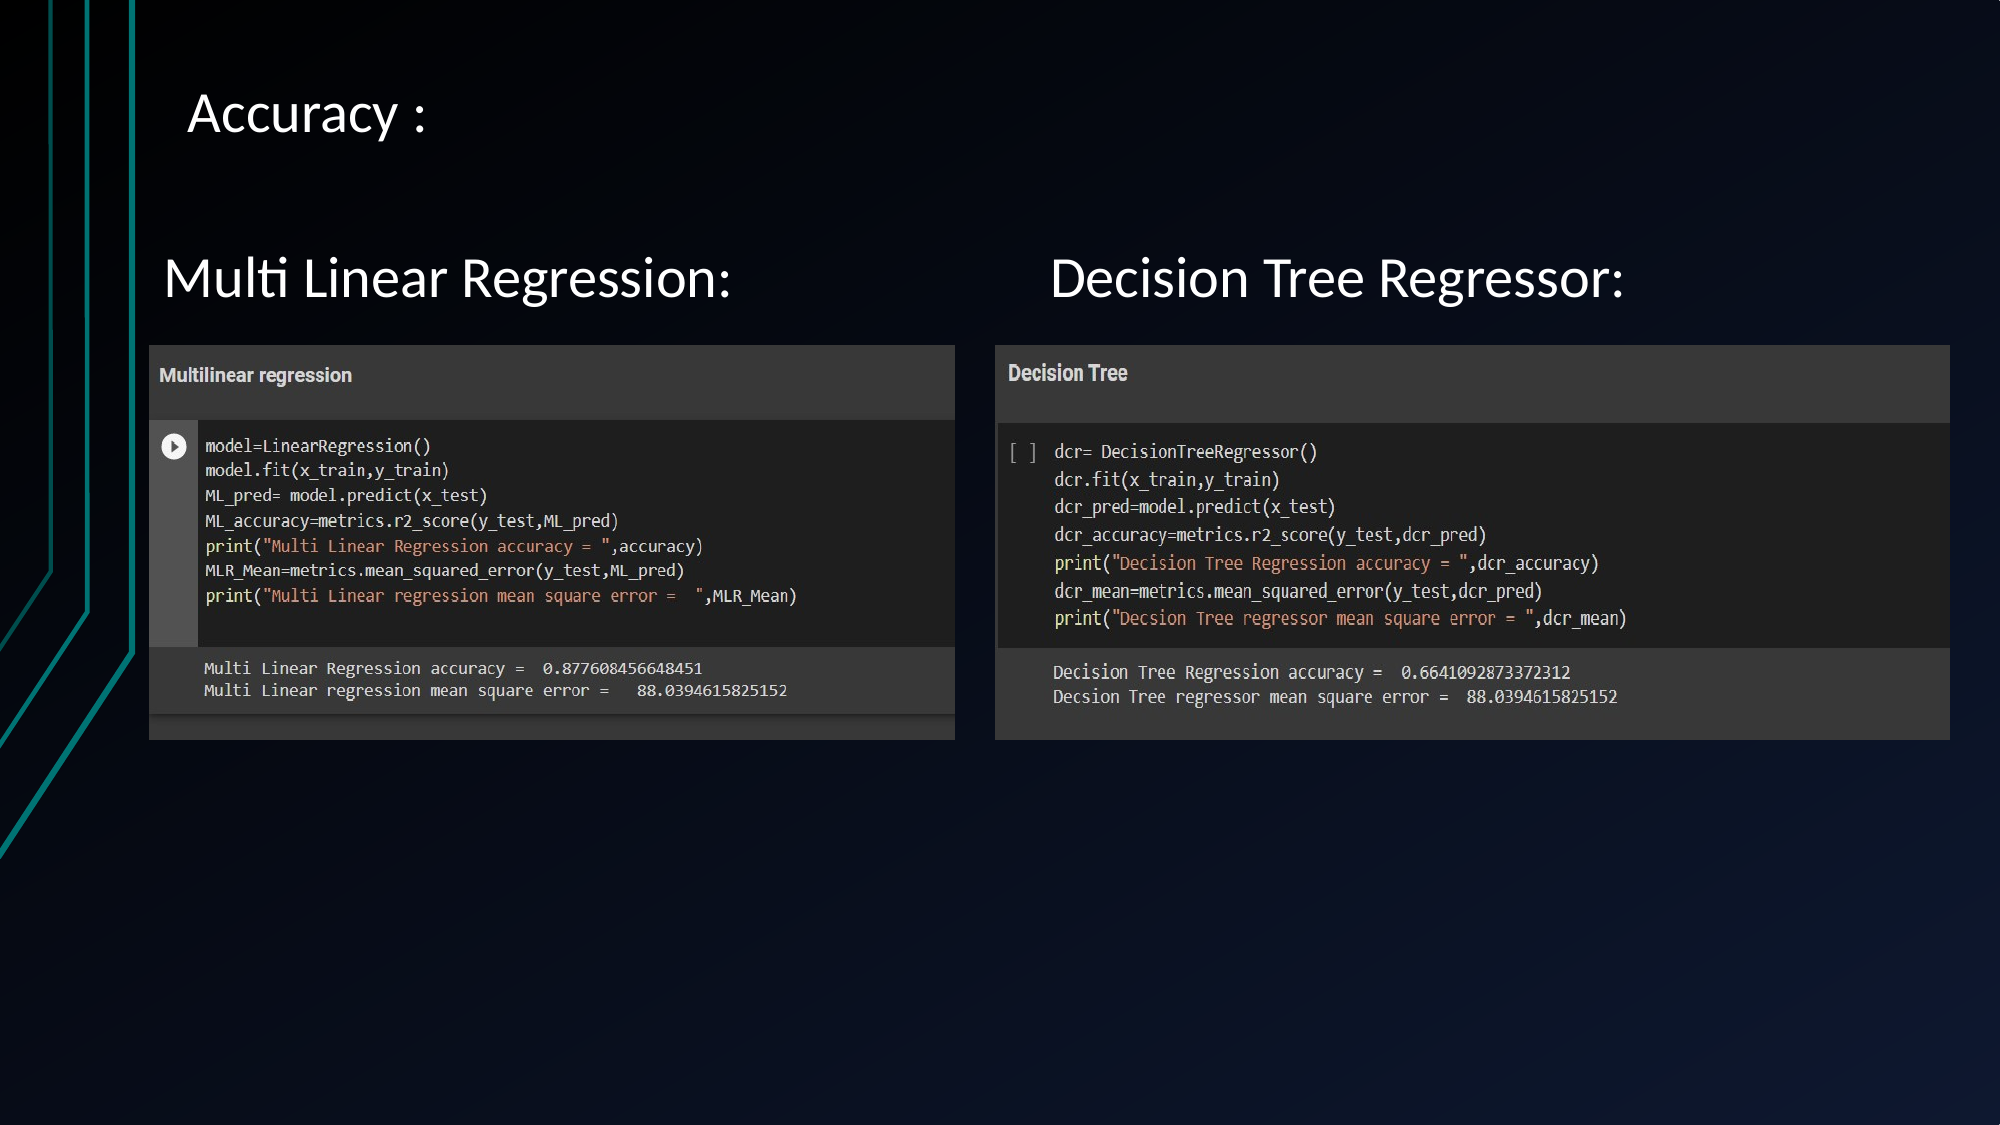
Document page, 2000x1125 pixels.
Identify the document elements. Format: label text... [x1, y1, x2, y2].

picture [148, 345, 956, 740]
text_box Accuracy : [172, 66, 941, 152]
text_box Multi Linear Regression: [149, 231, 799, 317]
picture [995, 345, 1950, 740]
text_box Decision Tree Regressor: [1035, 231, 1709, 317]
